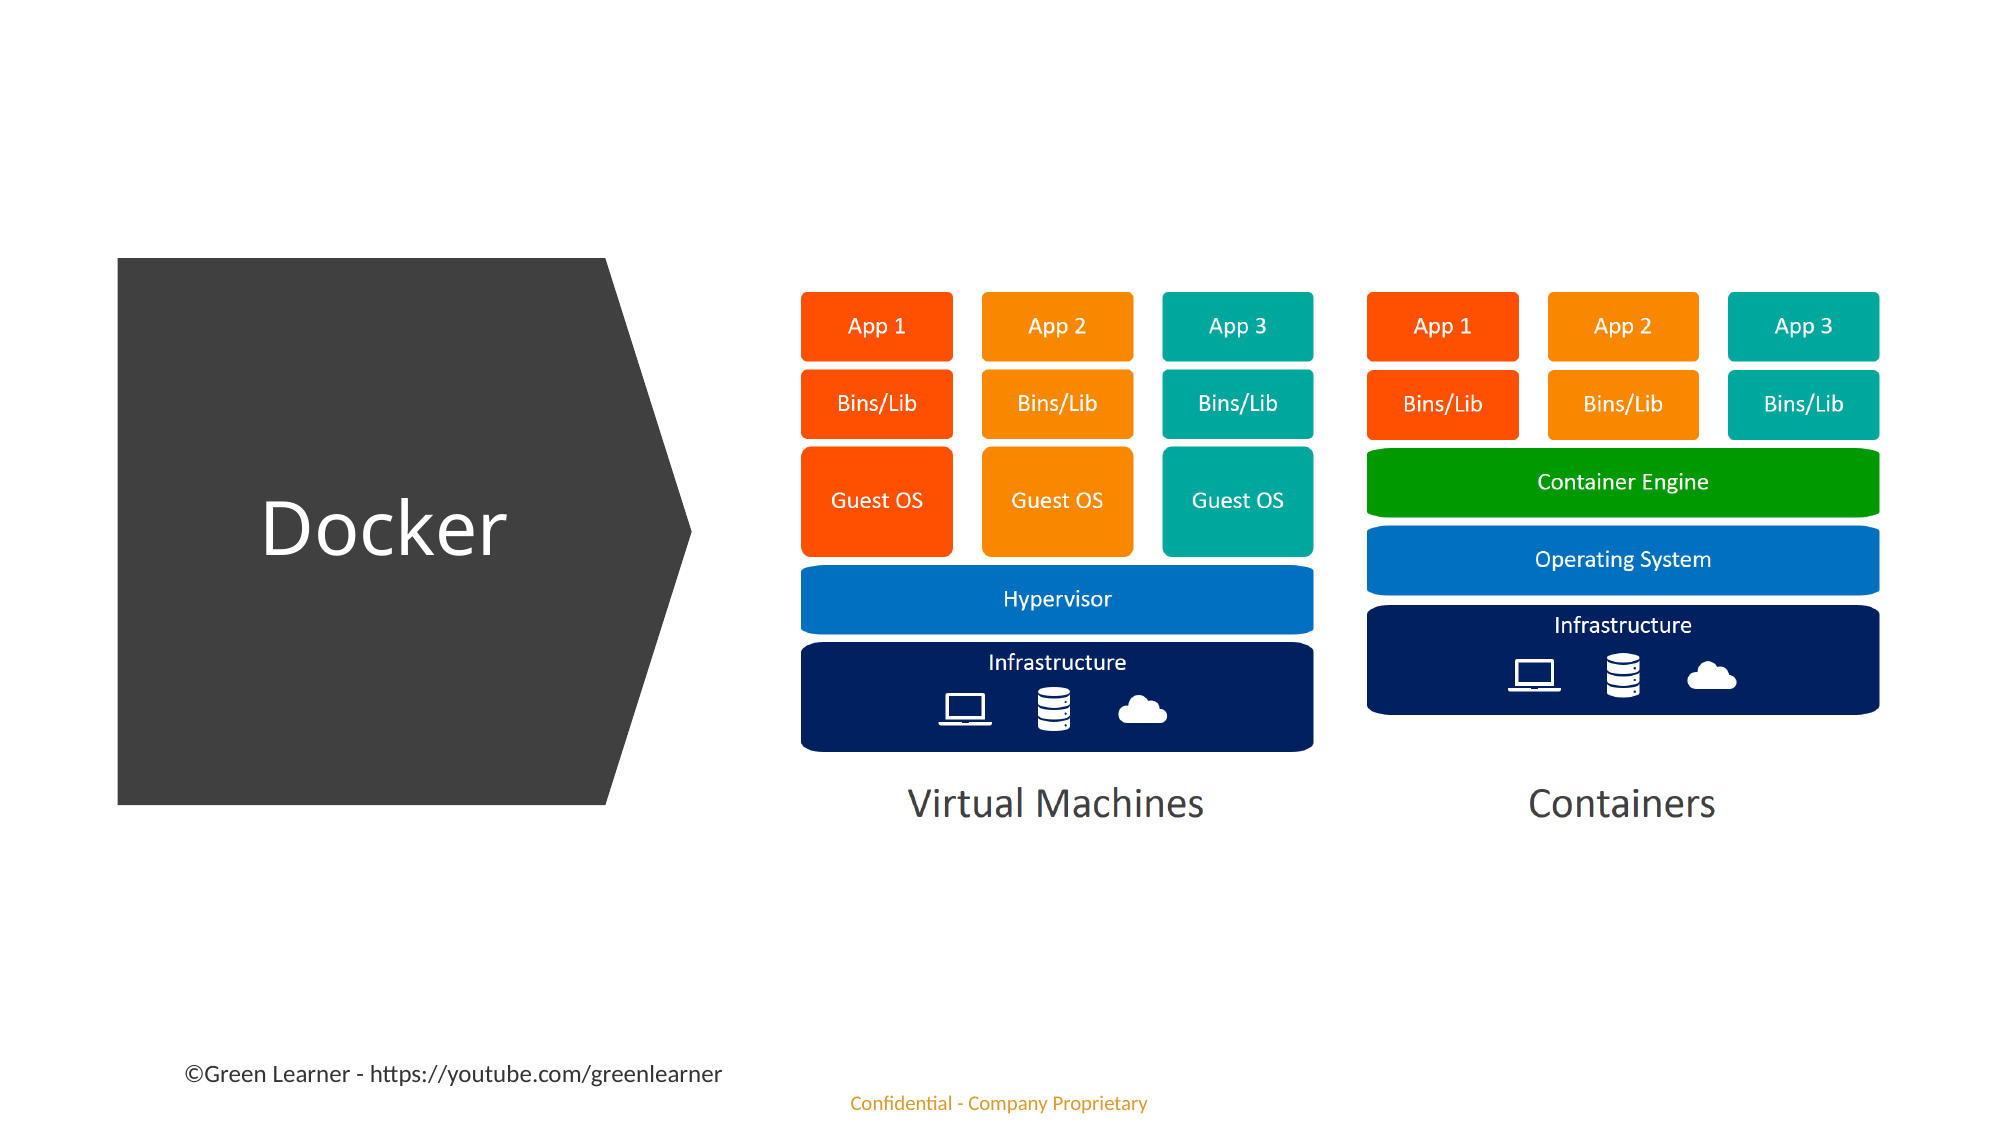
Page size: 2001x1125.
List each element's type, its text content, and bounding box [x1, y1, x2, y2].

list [783, 280, 1896, 845]
title Docker [168, 322, 601, 741]
text_box [116, 257, 693, 807]
footer ©Green Learner - https://youtube.com/greenlearner [168, 1042, 1188, 1103]
